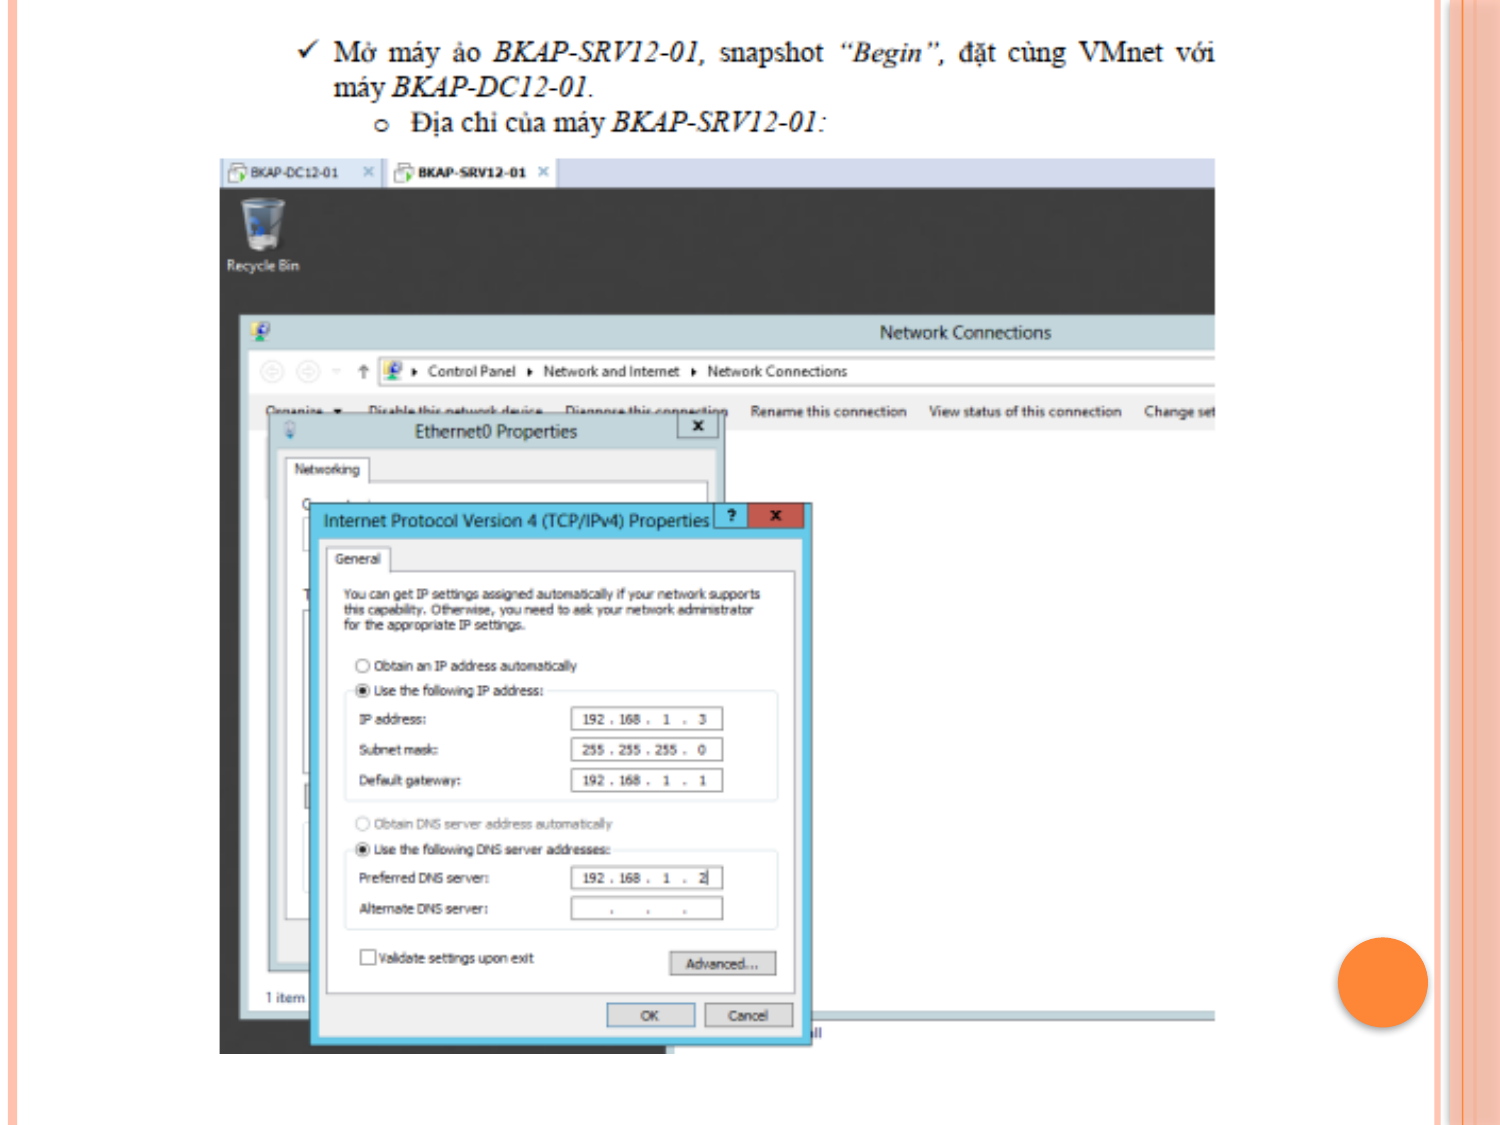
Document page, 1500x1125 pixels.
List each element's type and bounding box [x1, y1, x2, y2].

picture [218, 29, 1280, 1054]
